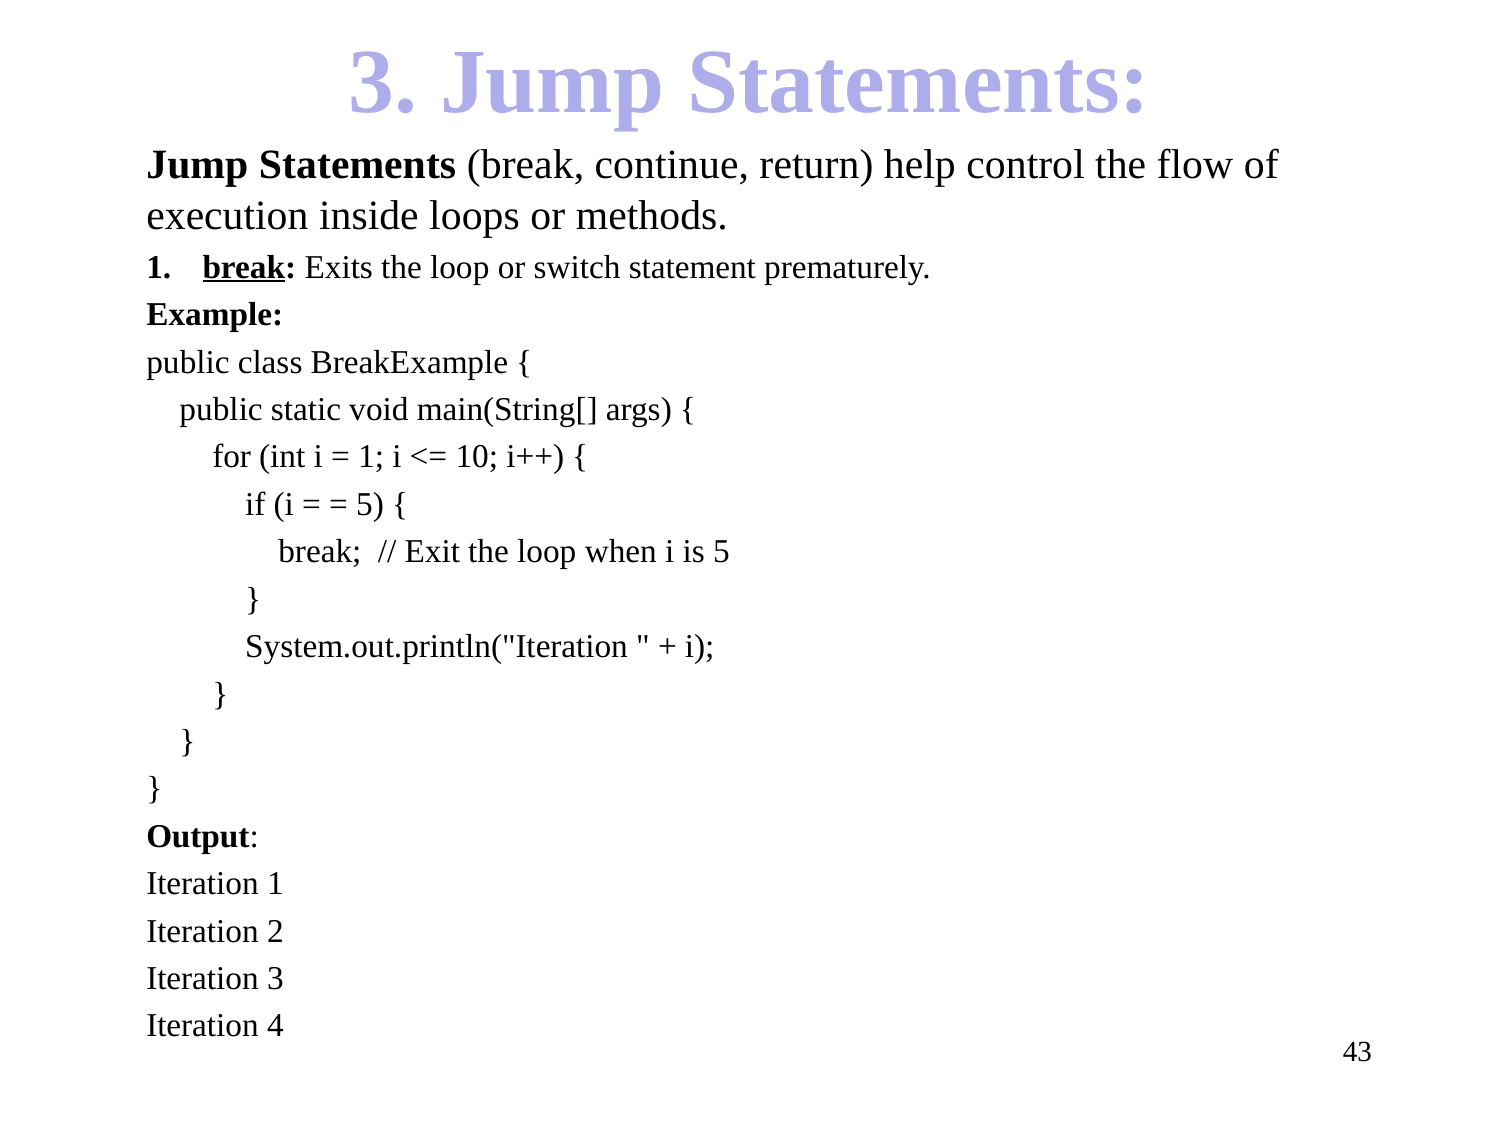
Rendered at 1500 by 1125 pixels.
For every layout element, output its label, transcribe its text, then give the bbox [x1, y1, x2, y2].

list Jump Statements (break, continue, return) help control the flow of execution inside loops or methods. break: Exits the loop or switch statement prematurely. Example: public class BreakExample { public static void main(String[] args) { for (int i = 1; i <= 10; i++) { if (i = = 5) { break; // Exit the loop when i is 5 } System.out.println("Iteration " + i); } } } Output: Iteration 1 Iteration 2 Iteration 3 Iteration 4 [112, 129, 1451, 1106]
title 3. Jump Statements: [112, 21, 1388, 129]
slide_number 43 [1074, 1025, 1388, 1100]
